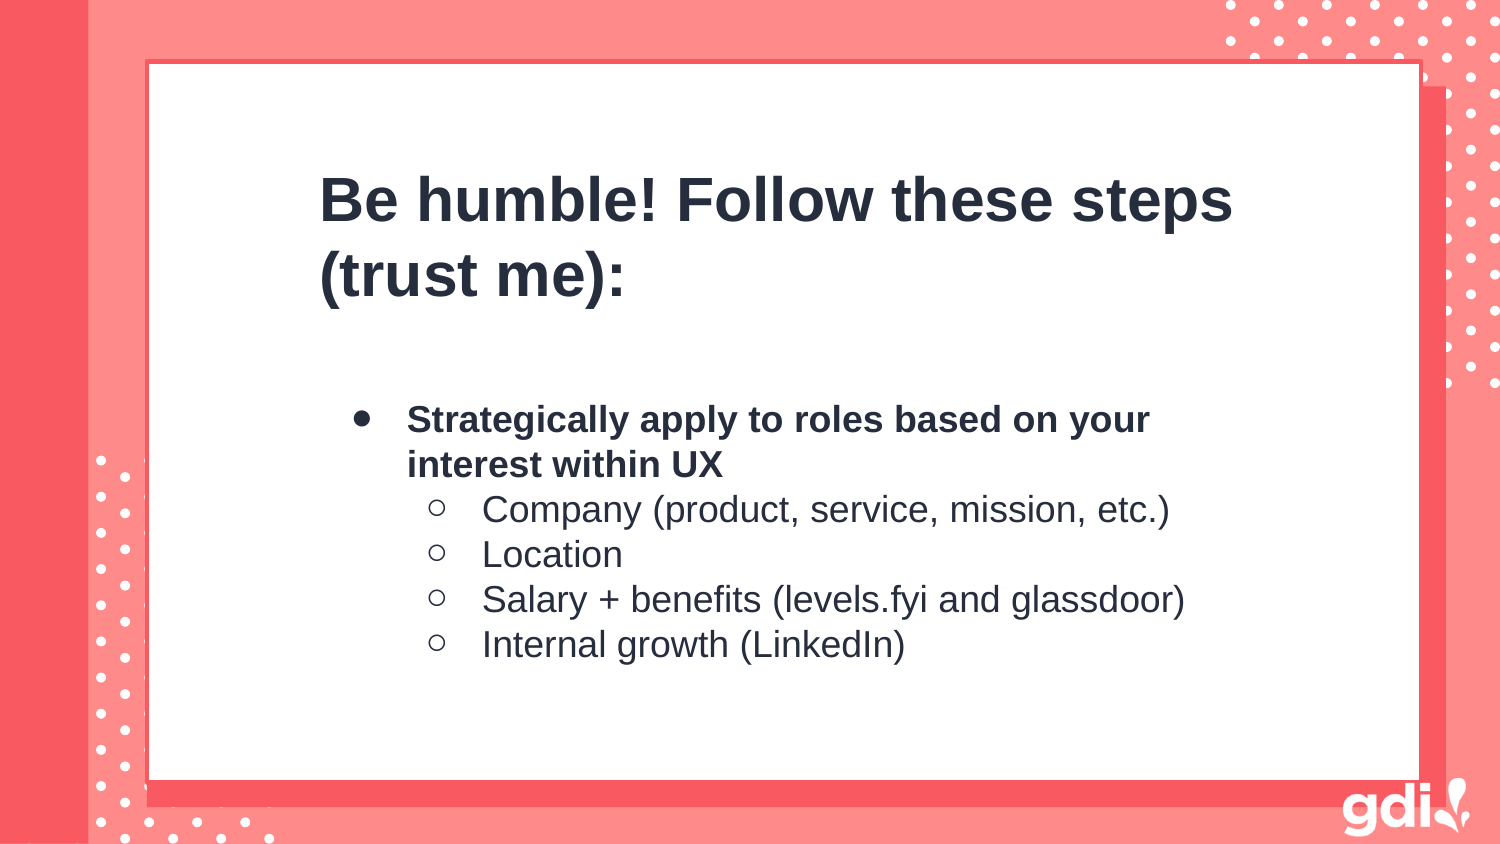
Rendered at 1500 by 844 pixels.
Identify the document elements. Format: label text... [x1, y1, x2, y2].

text_box Be humble! Follow these steps (trust me): [304, 190, 1285, 277]
picture [1342, 777, 1471, 838]
text_box Strategically apply to roles based on your interest within UX Company (product, service, mission, etc.) Location Salary + benefits (levels.fyi and glassdoor) Internal growth (LinkedIn) [316, 345, 1209, 714]
